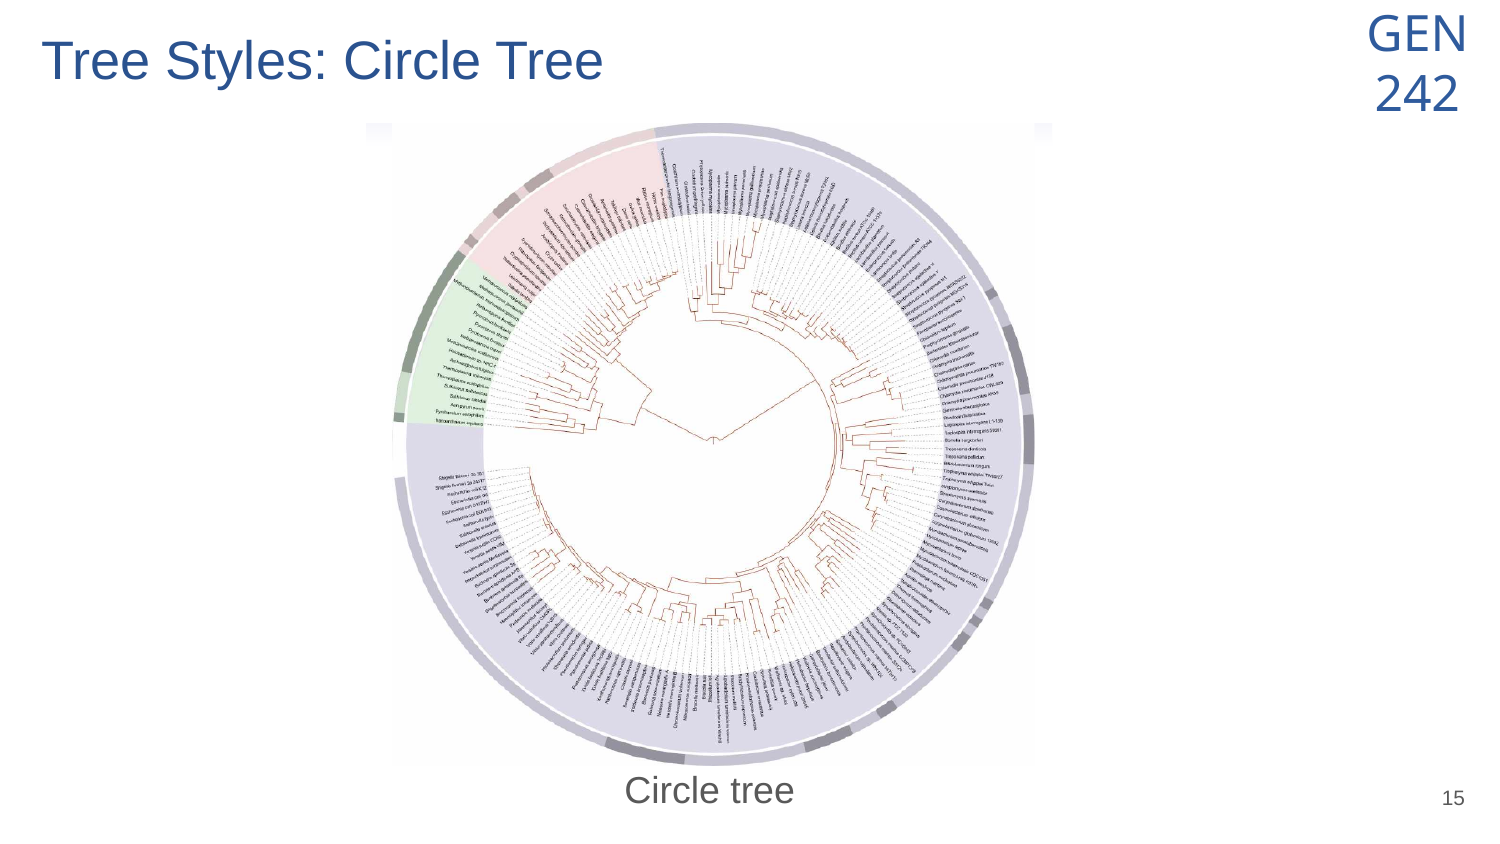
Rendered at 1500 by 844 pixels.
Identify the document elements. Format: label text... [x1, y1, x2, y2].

slide_number ‹#› [1389, 764, 1480, 830]
picture [365, 122, 1053, 780]
text_box Circle tree [609, 787, 867, 829]
title Tree Styles: Circle Tree [26, 10, 1424, 105]
